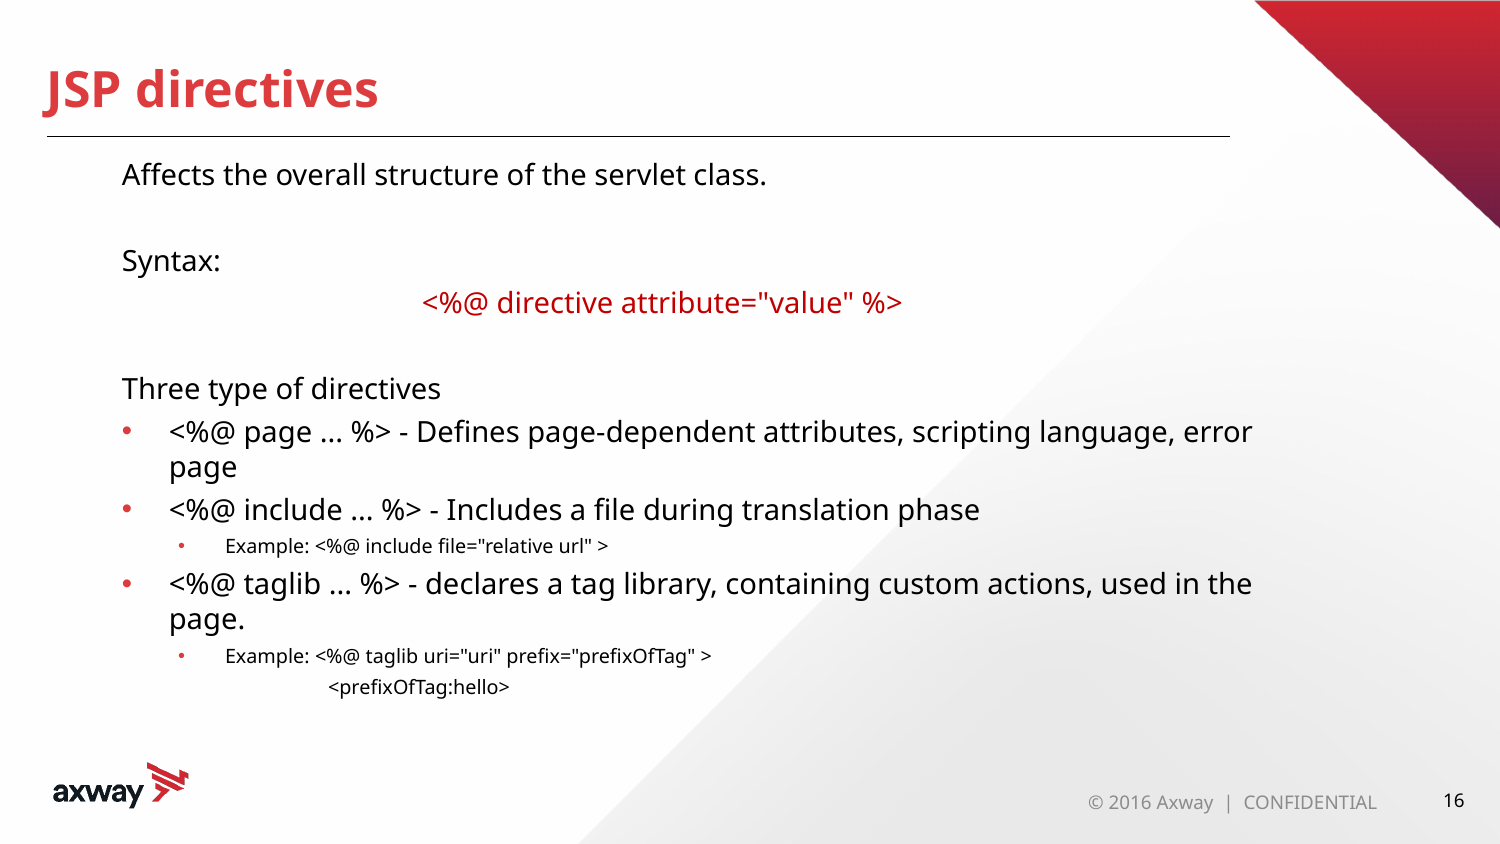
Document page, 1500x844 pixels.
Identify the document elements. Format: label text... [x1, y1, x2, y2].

footer © 2016 Axway | CONFIDENTIAL [885, 779, 1393, 824]
text_box JSP directives [46, 50, 1128, 112]
picture [0, 0, 1500, 844]
list Affects the overall structure of the servlet class. Syntax: <%@ directive attribute="value" %> Three type of directives <%@ page ... %> - Defines page-dependent attributes, scripting language, error page <%@ include ... %> - Includes a file during translation phase Example: <%@ include file="relative url" > <%@ taglib ... %> - declares a tag library, containing custom actions, used in the page. Example: <%@ taglib uri="uri" prefix="prefixOfTag" > <prefixOfTag:hello> [46, 148, 1322, 755]
